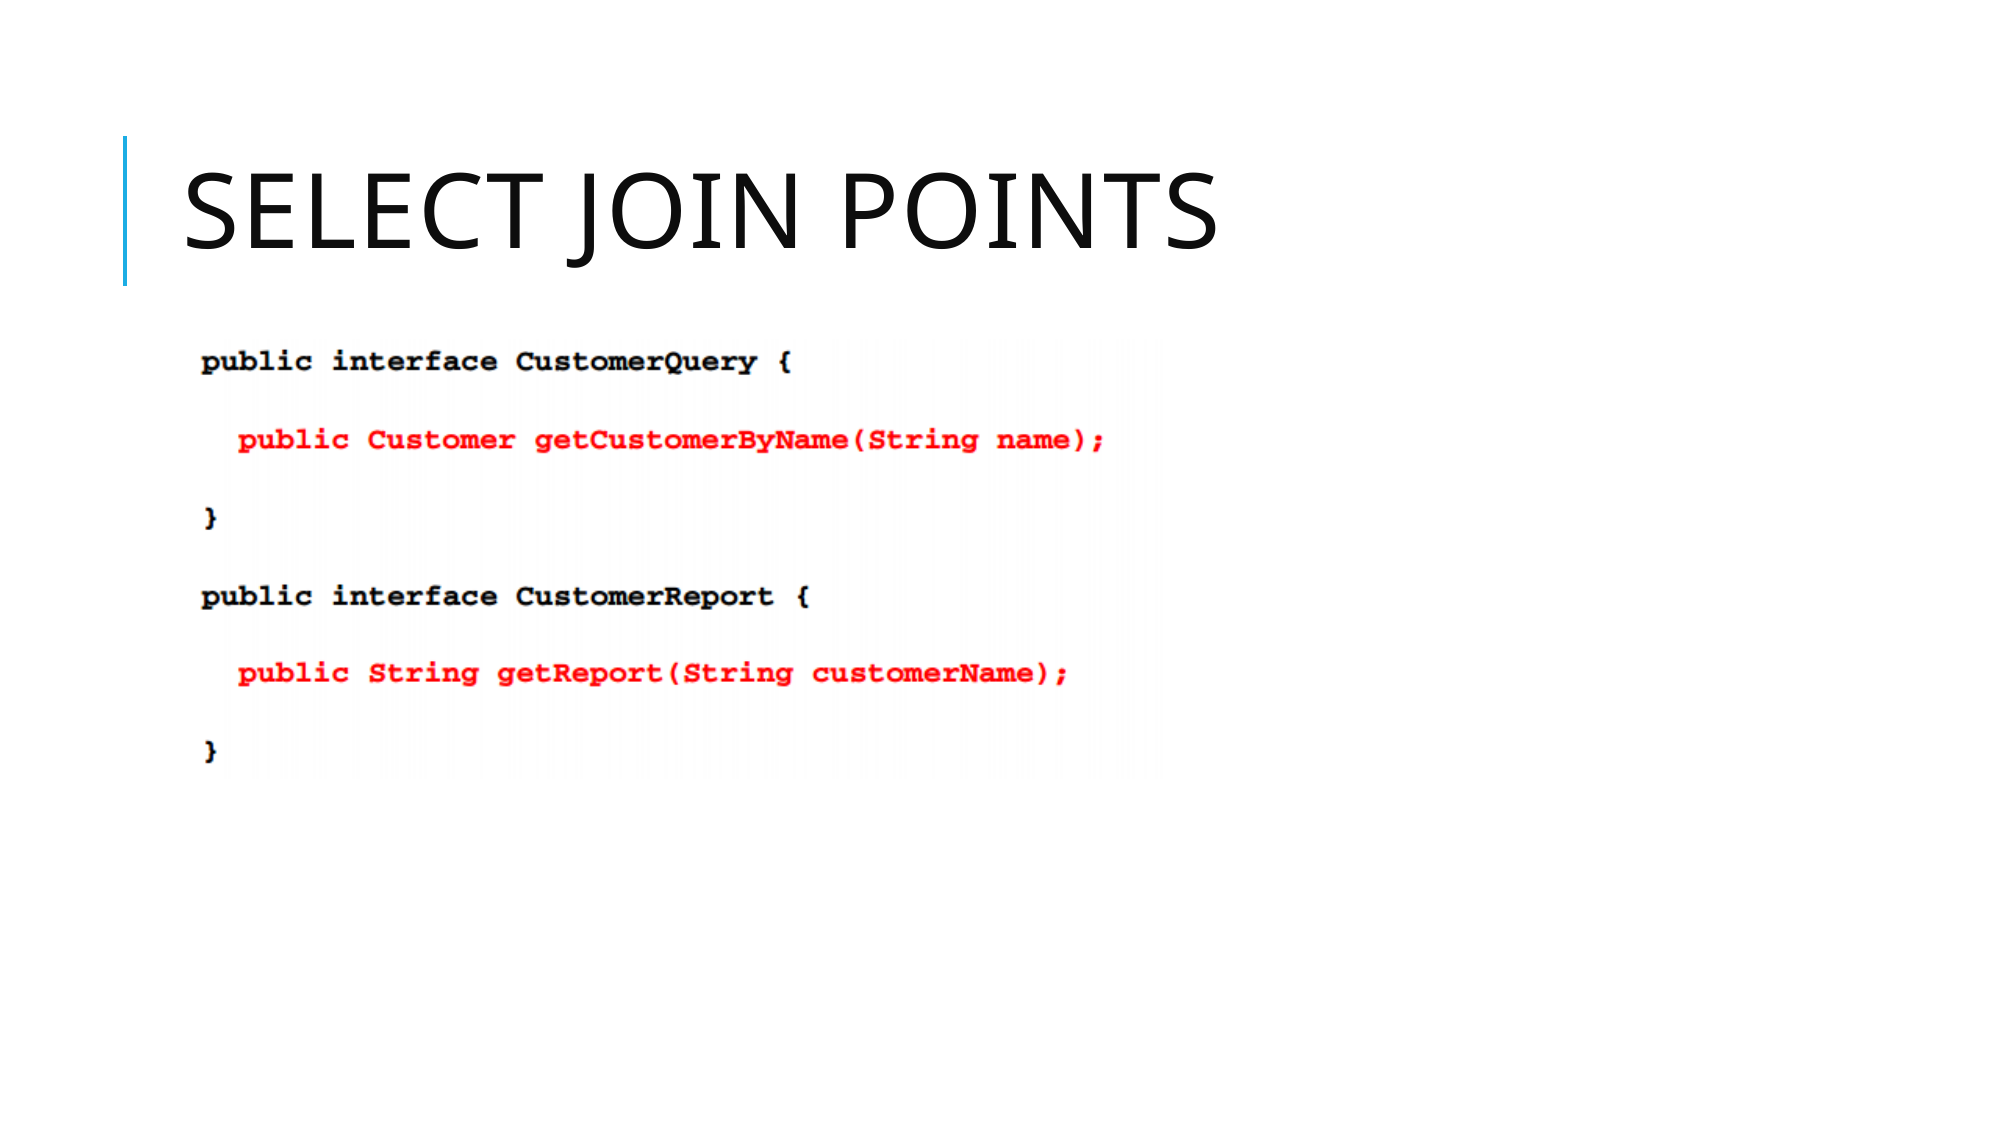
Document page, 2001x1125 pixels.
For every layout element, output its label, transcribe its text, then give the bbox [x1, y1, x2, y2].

title Select join points [168, 96, 1763, 342]
picture [198, 339, 1173, 779]
